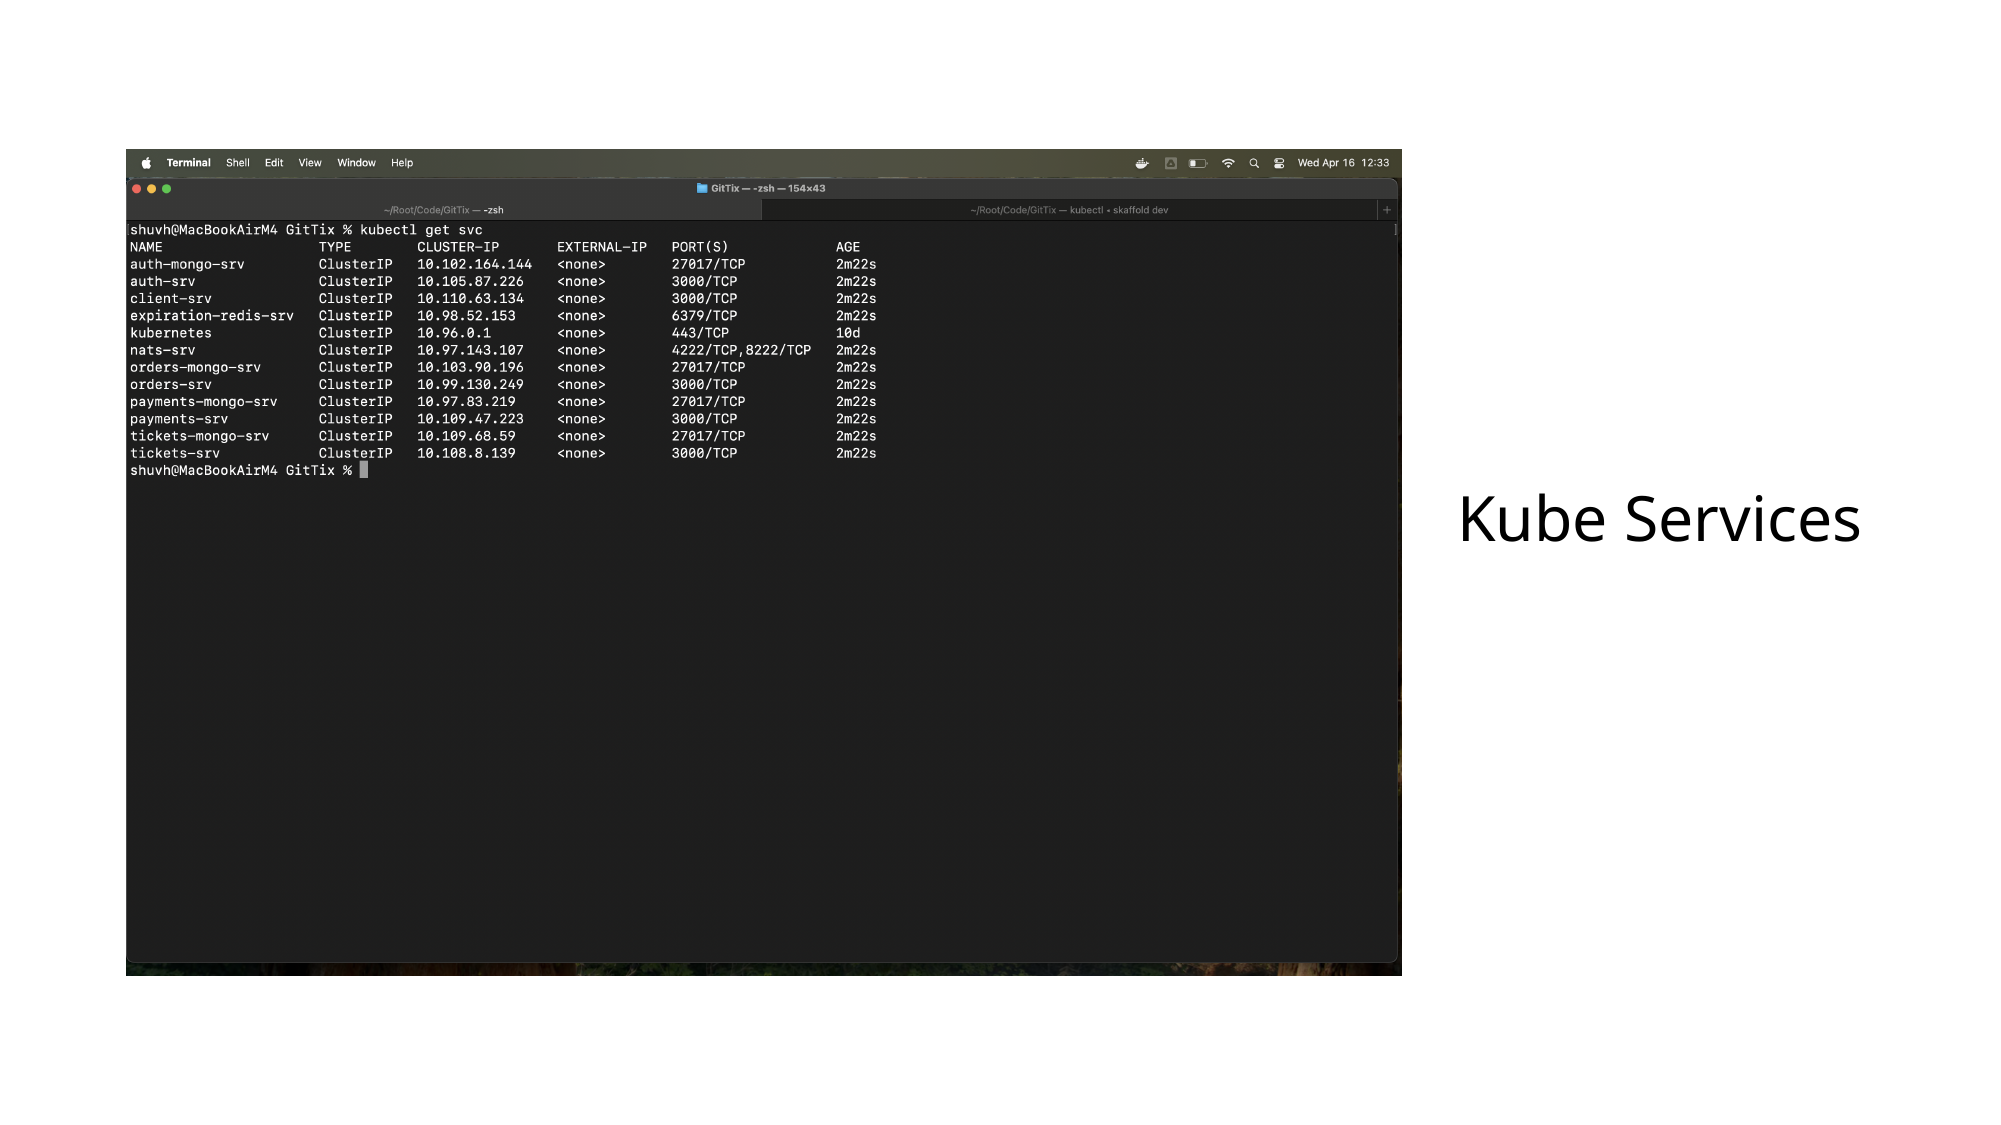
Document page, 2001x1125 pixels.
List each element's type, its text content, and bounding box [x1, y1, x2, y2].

picture [126, 149, 1402, 976]
text_box Kube Services [1442, 471, 1878, 562]
